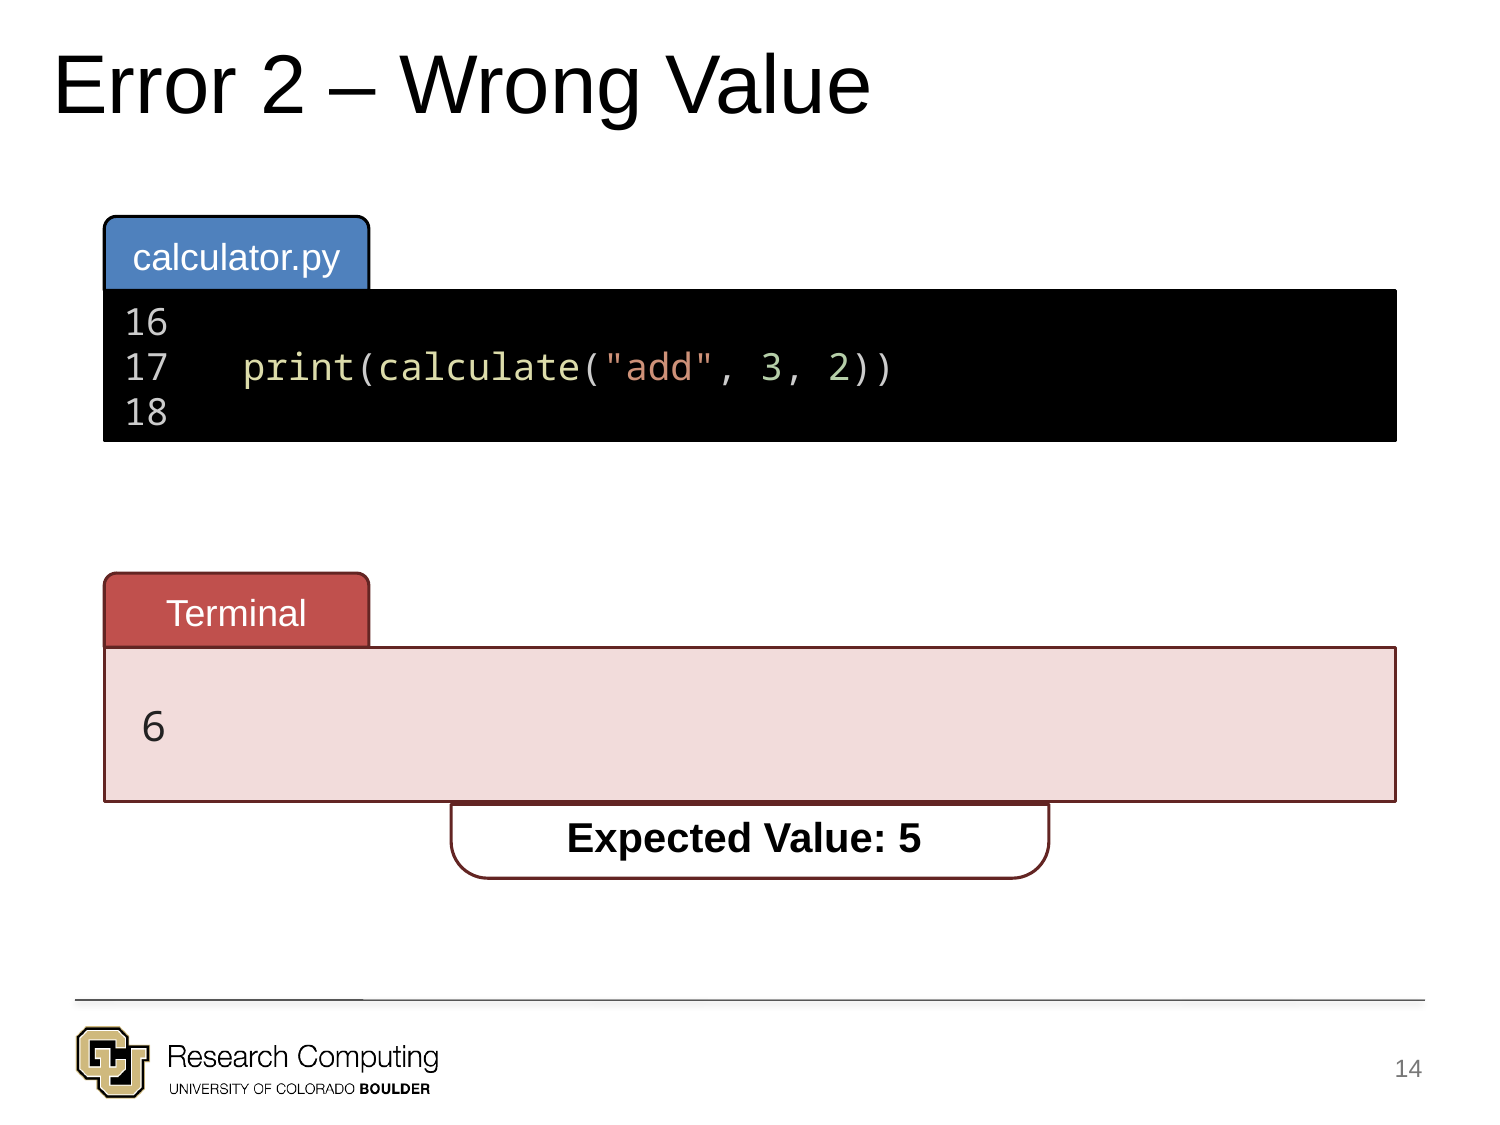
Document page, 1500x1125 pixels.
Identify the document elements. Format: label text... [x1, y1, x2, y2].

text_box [103, 216, 1396, 804]
picture [75, 1026, 438, 1099]
text_box 14 [1100, 1037, 1438, 1098]
text_box Expected Value: 5 [449, 812, 1051, 881]
title Error 2 – Wrong Value [37, 23, 1250, 227]
